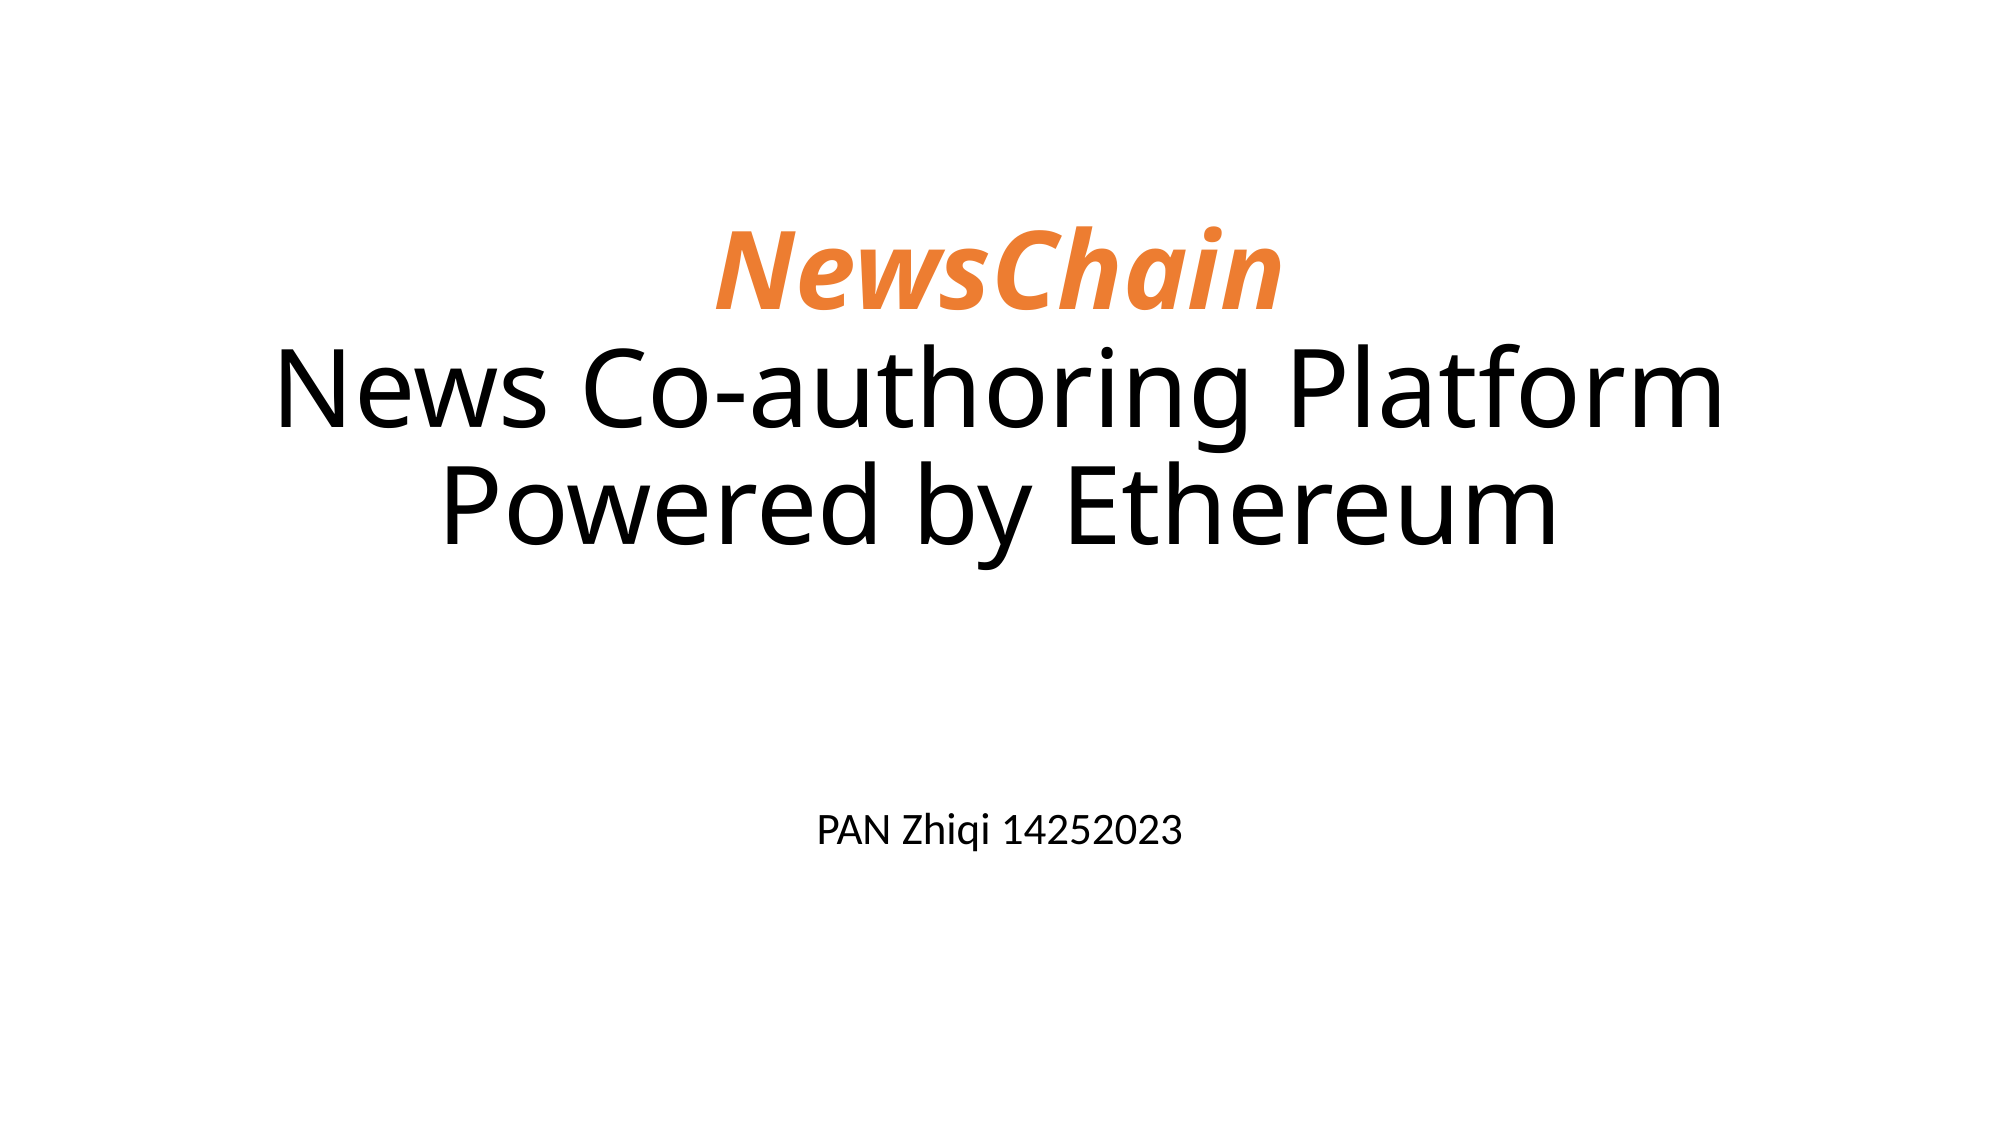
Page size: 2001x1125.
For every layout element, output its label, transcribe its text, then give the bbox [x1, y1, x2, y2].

subtitle PAN Zhiqi 14252023 [249, 590, 1750, 863]
title NewsChain News Co-authoring Platform Powered by Ethereum [249, 184, 1750, 576]
